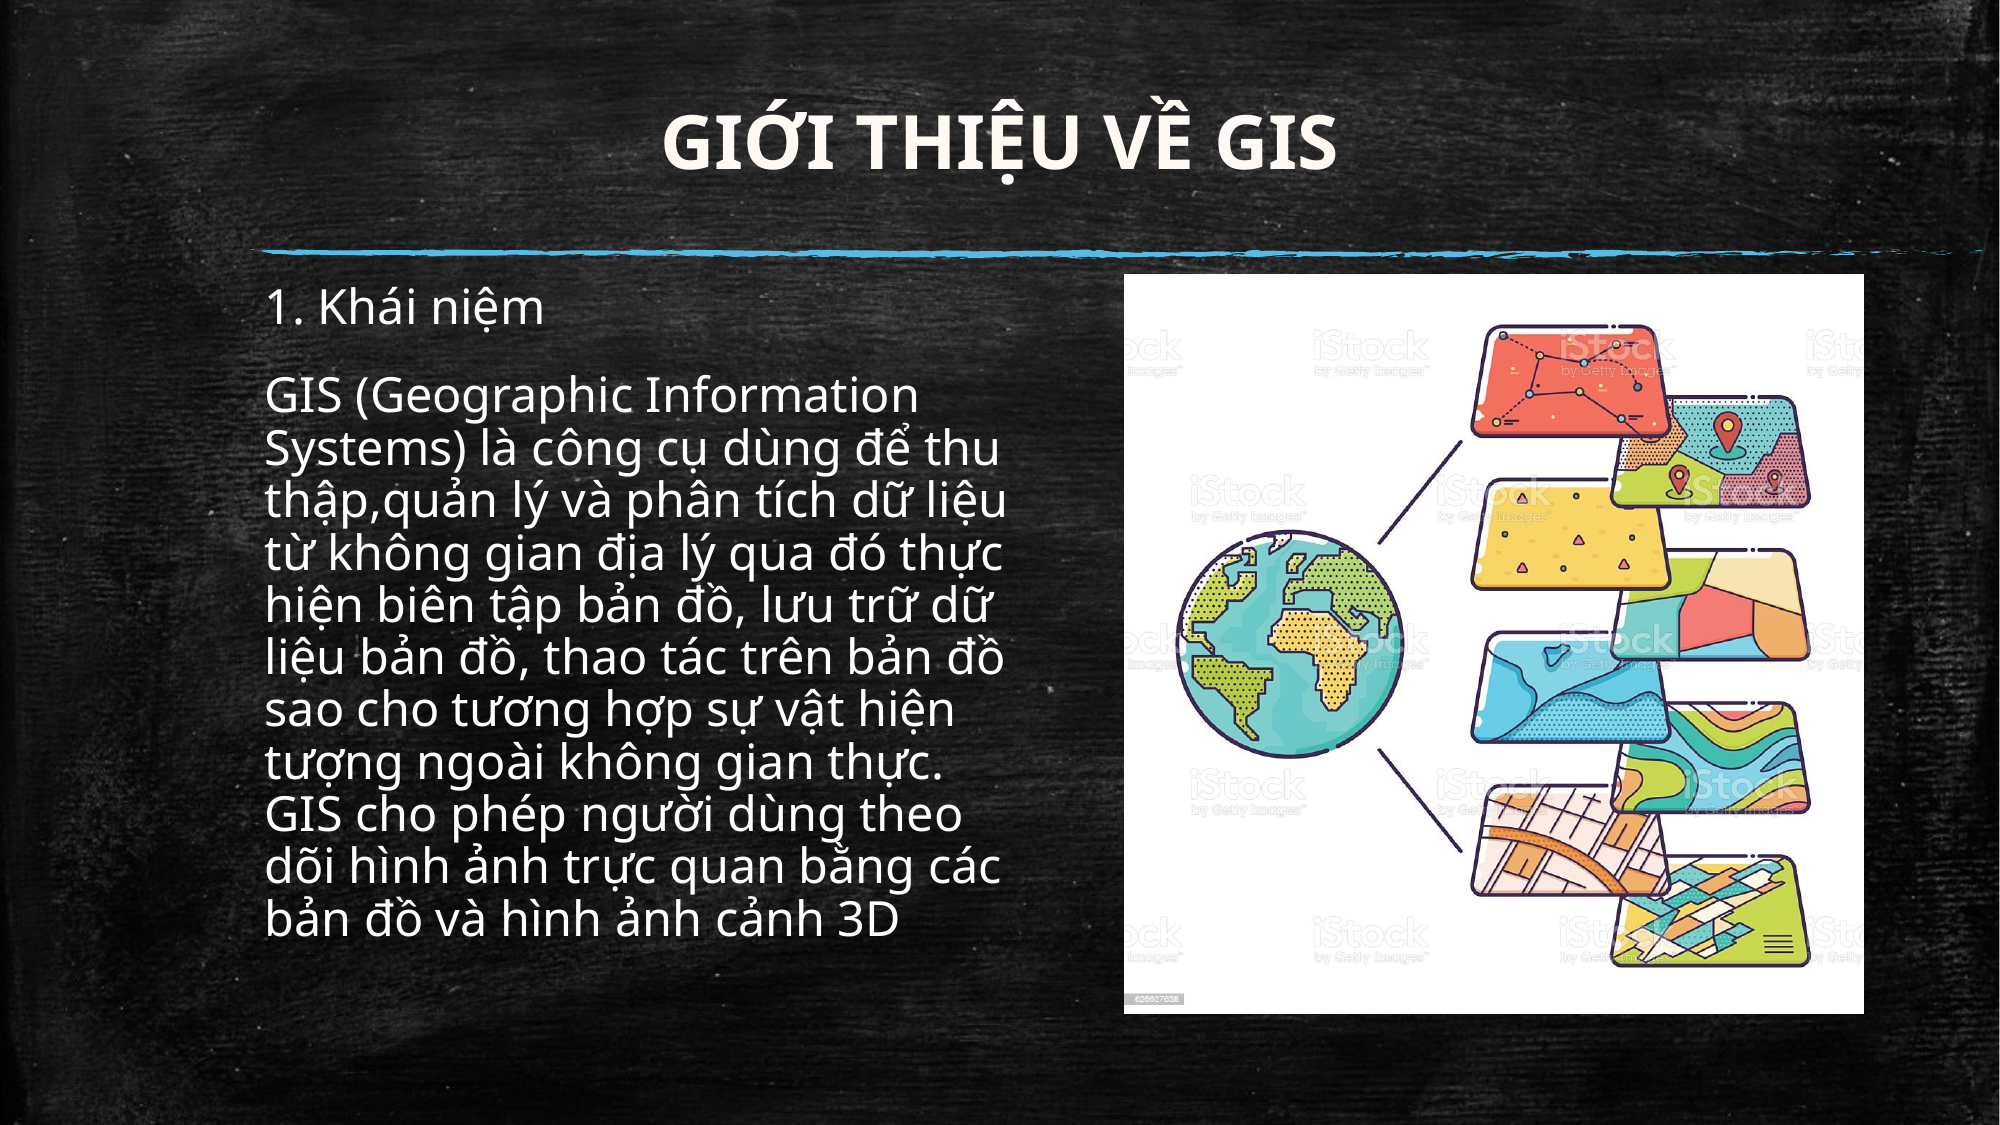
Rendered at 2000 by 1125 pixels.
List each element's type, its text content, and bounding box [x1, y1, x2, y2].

list 1. Khái niệm GIS (Geographic Information Systems) là công cụ dùng để thu thập,quản lý và phân tích dữ liệu từ không gian địa lý qua đó thực hiện biên tập bản đồ, lưu trữ dữ liệu bản đồ, thao tác trên bản đồ sao cho tương hợp sự vật hiện tượng ngoài không gian thực. GIS cho phép người dùng theo dõi hình ảnh trực quan bằng các bản đồ và hình ảnh cảnh 3D [249, 276, 1025, 1013]
title GIỚI THIỆU VỀ GIS [249, 87, 1750, 276]
picture [1124, 274, 1864, 1014]
